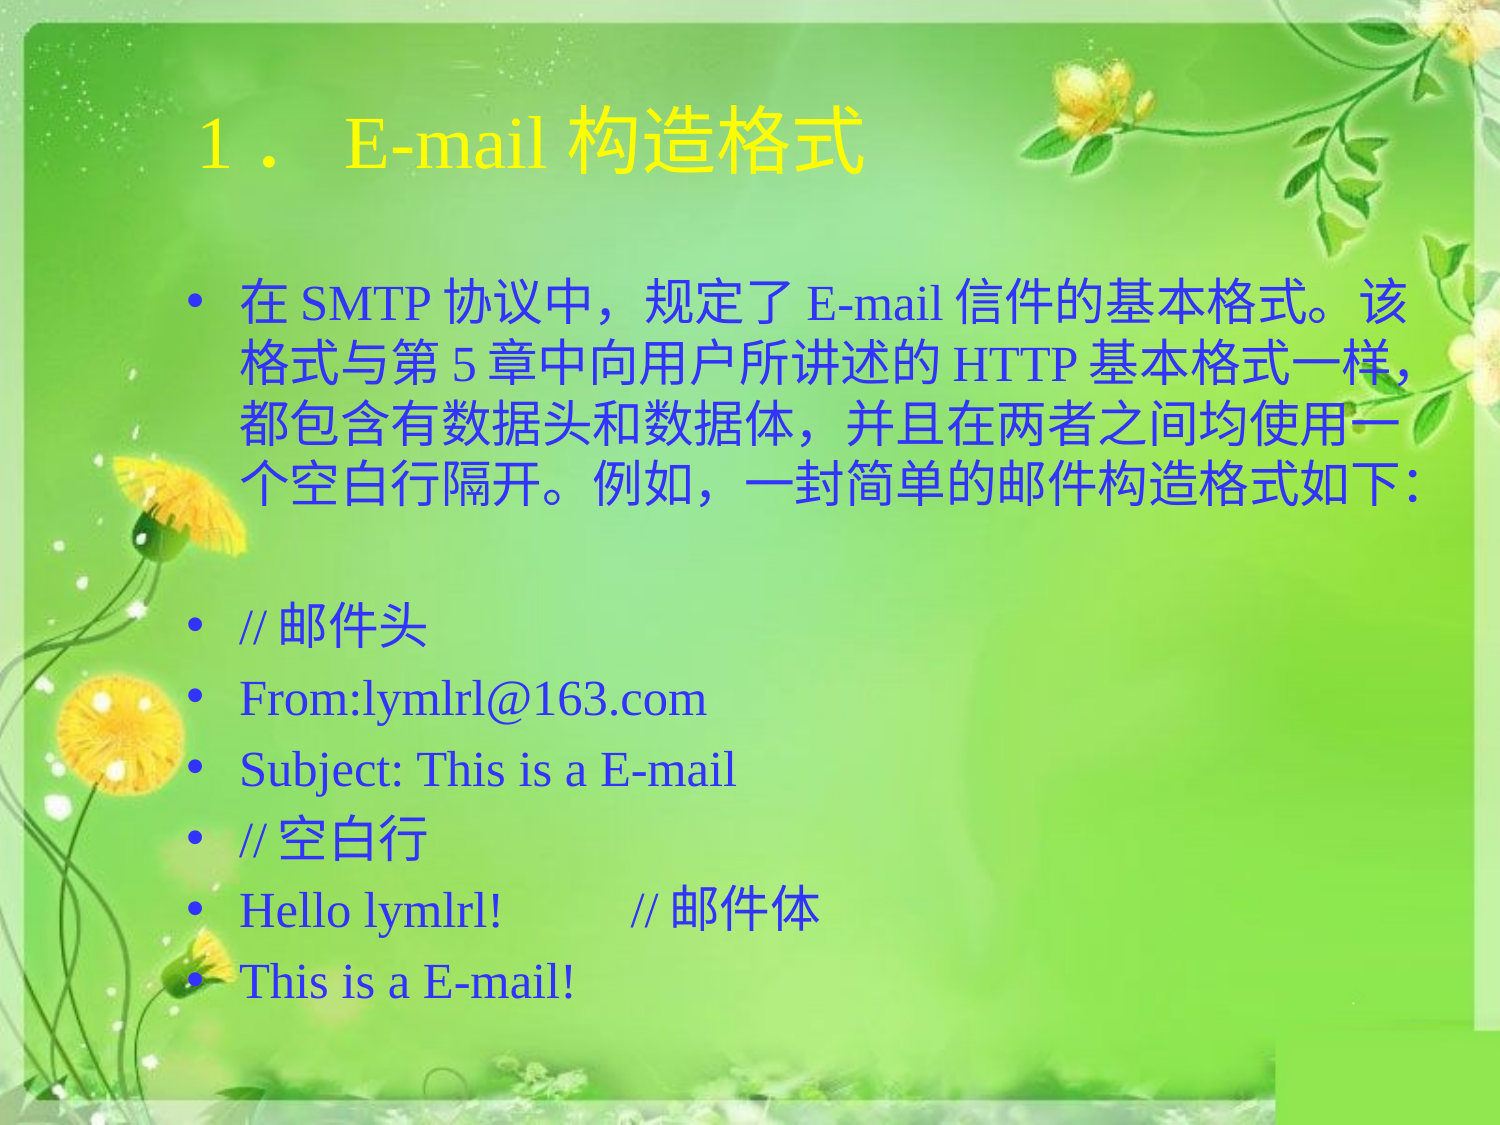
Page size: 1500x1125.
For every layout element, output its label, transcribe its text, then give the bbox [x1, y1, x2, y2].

picture [0, 0, 1500, 1125]
list 在SMTP协议中，规定了E-mail信件的基本格式。该格式与第5章中向用户所讲述的HTTP基本格式一样，都包含有数据头和数据体，并且在两者之间均使用一个空白行隔开。例如，一封简单的邮件构造格式如下： //邮件头 From:lymlrl@163.com Subject: This is a E-mail //空白行 Hello lymlrl! //邮件体 This is a E-mail! [171, 262, 1425, 1071]
title 1．E-mail构造格式 [29, 45, 1034, 233]
